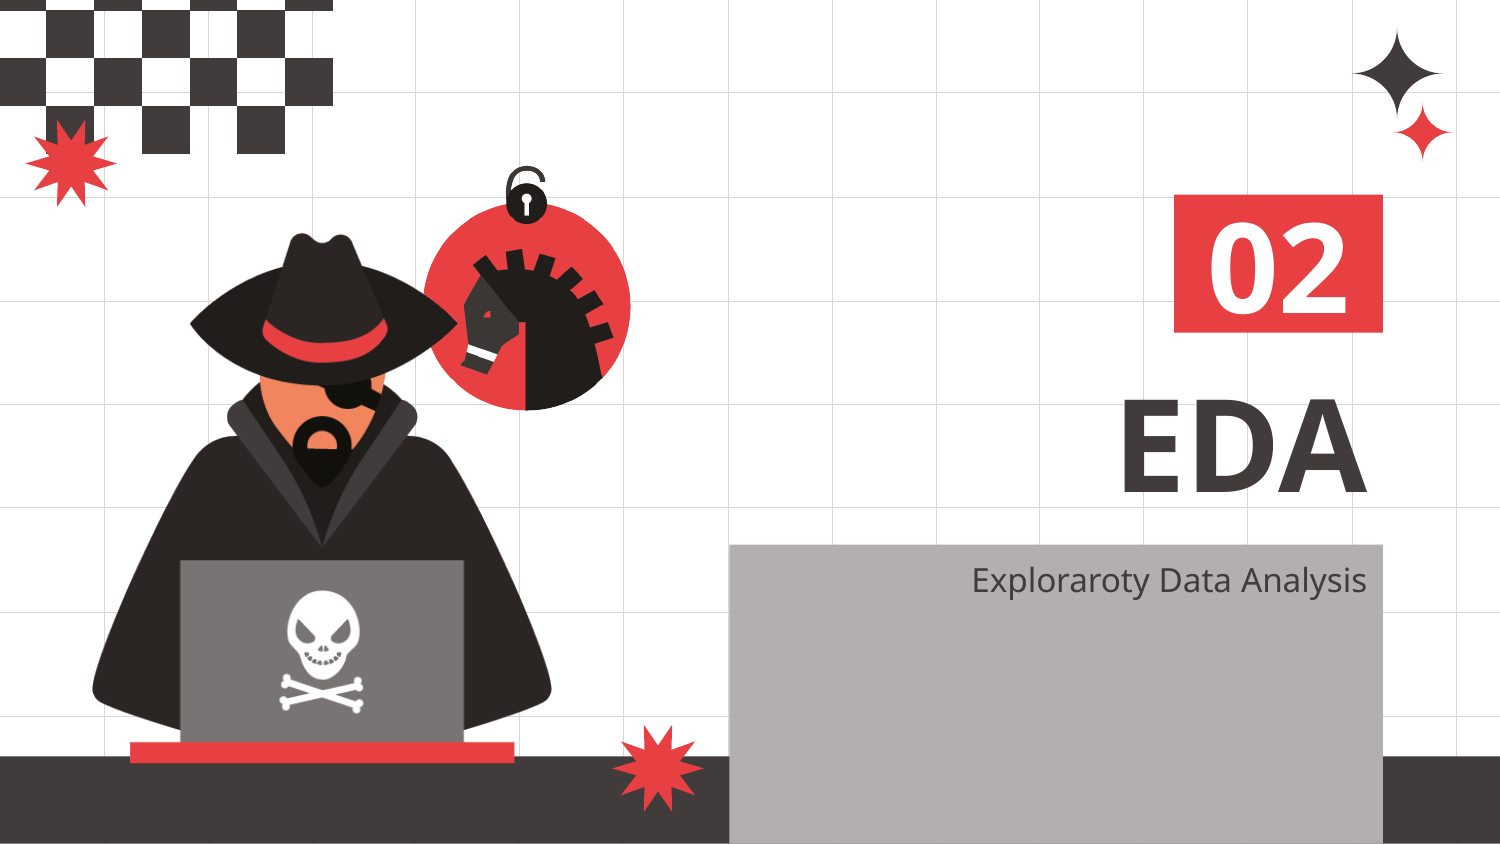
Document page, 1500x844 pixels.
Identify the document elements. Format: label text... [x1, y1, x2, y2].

picture [92, 164, 632, 764]
subtitle Exploraroty Data Analysis [729, 544, 1383, 844]
title EDA [729, 347, 1383, 535]
title 02 [1174, 194, 1383, 333]
